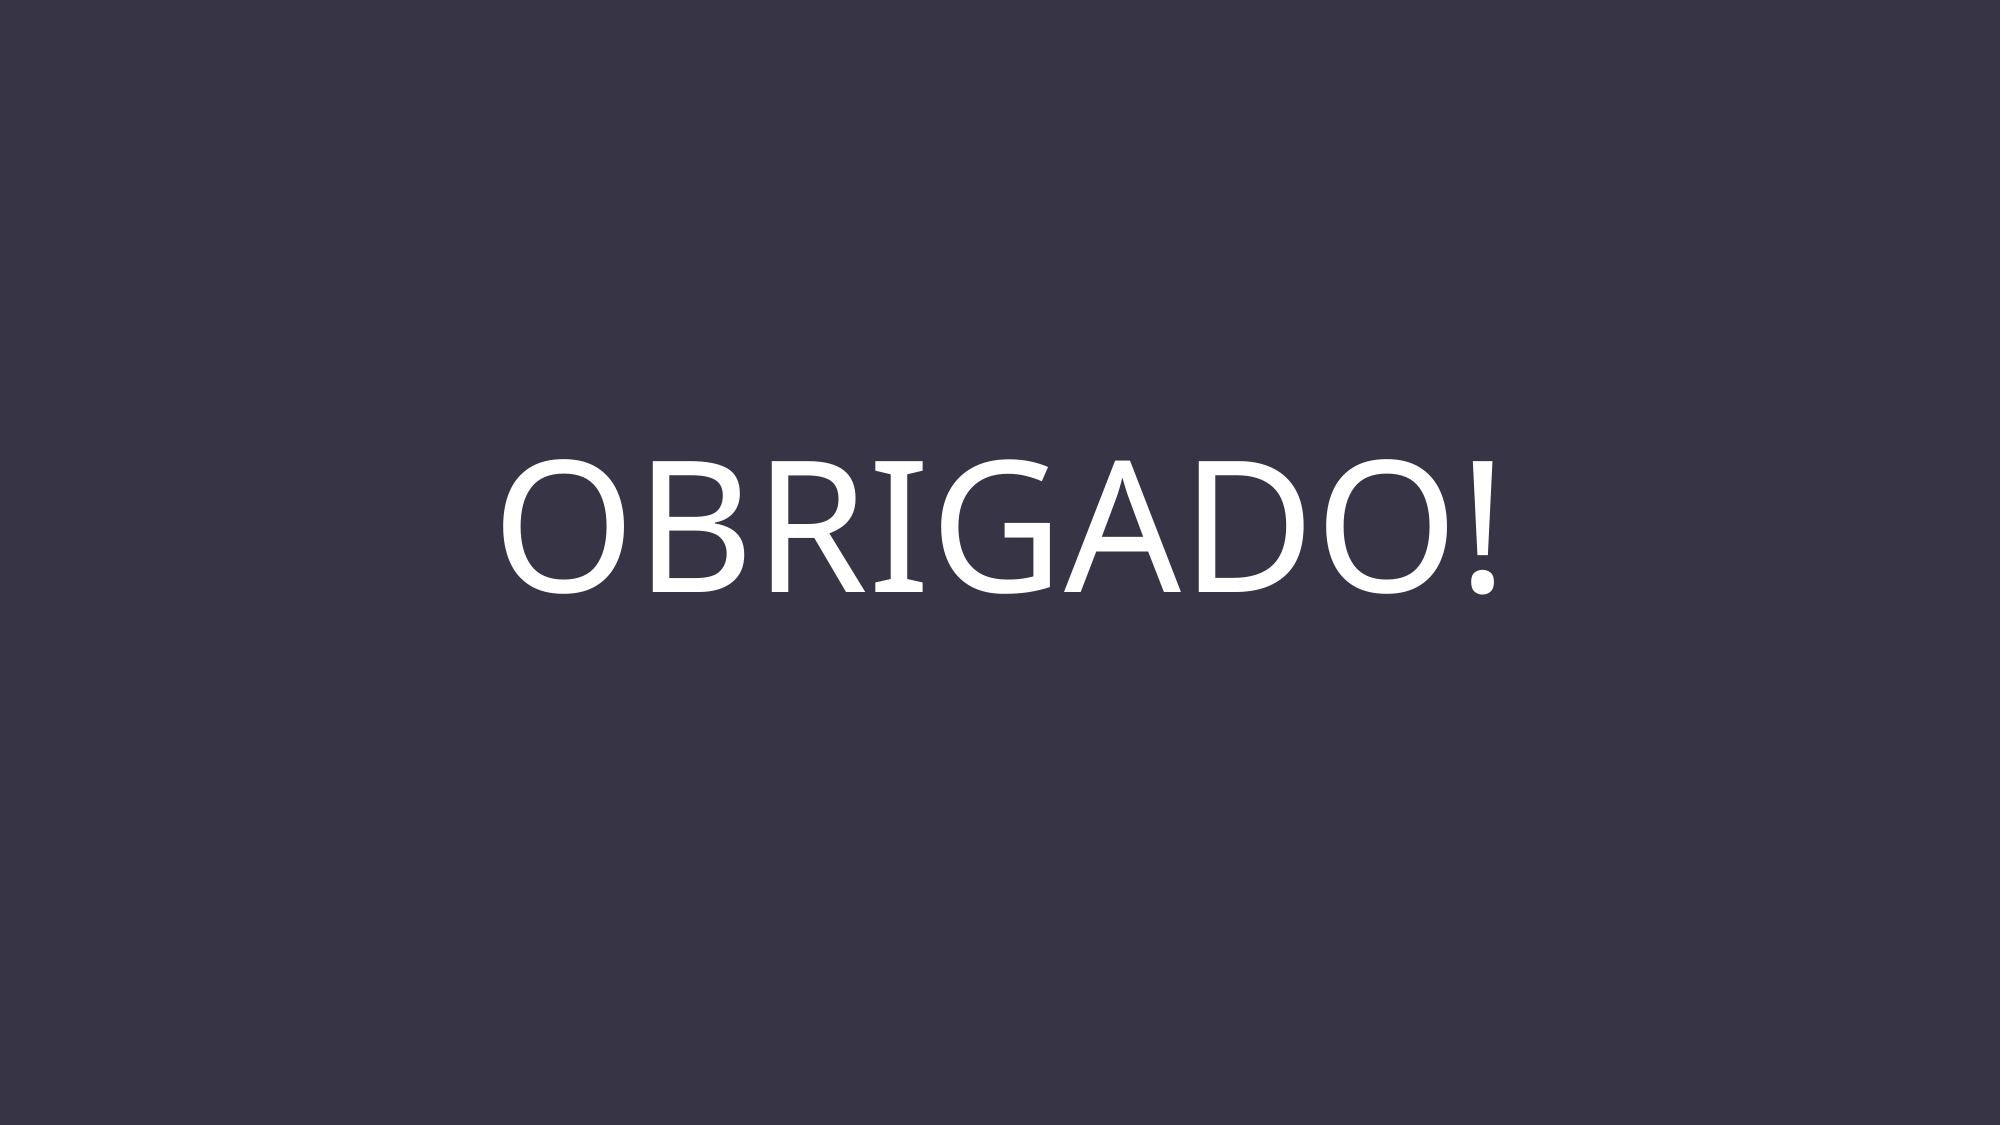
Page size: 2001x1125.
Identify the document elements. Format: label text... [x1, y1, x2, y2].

title Obrigado! [112, 399, 1888, 639]
